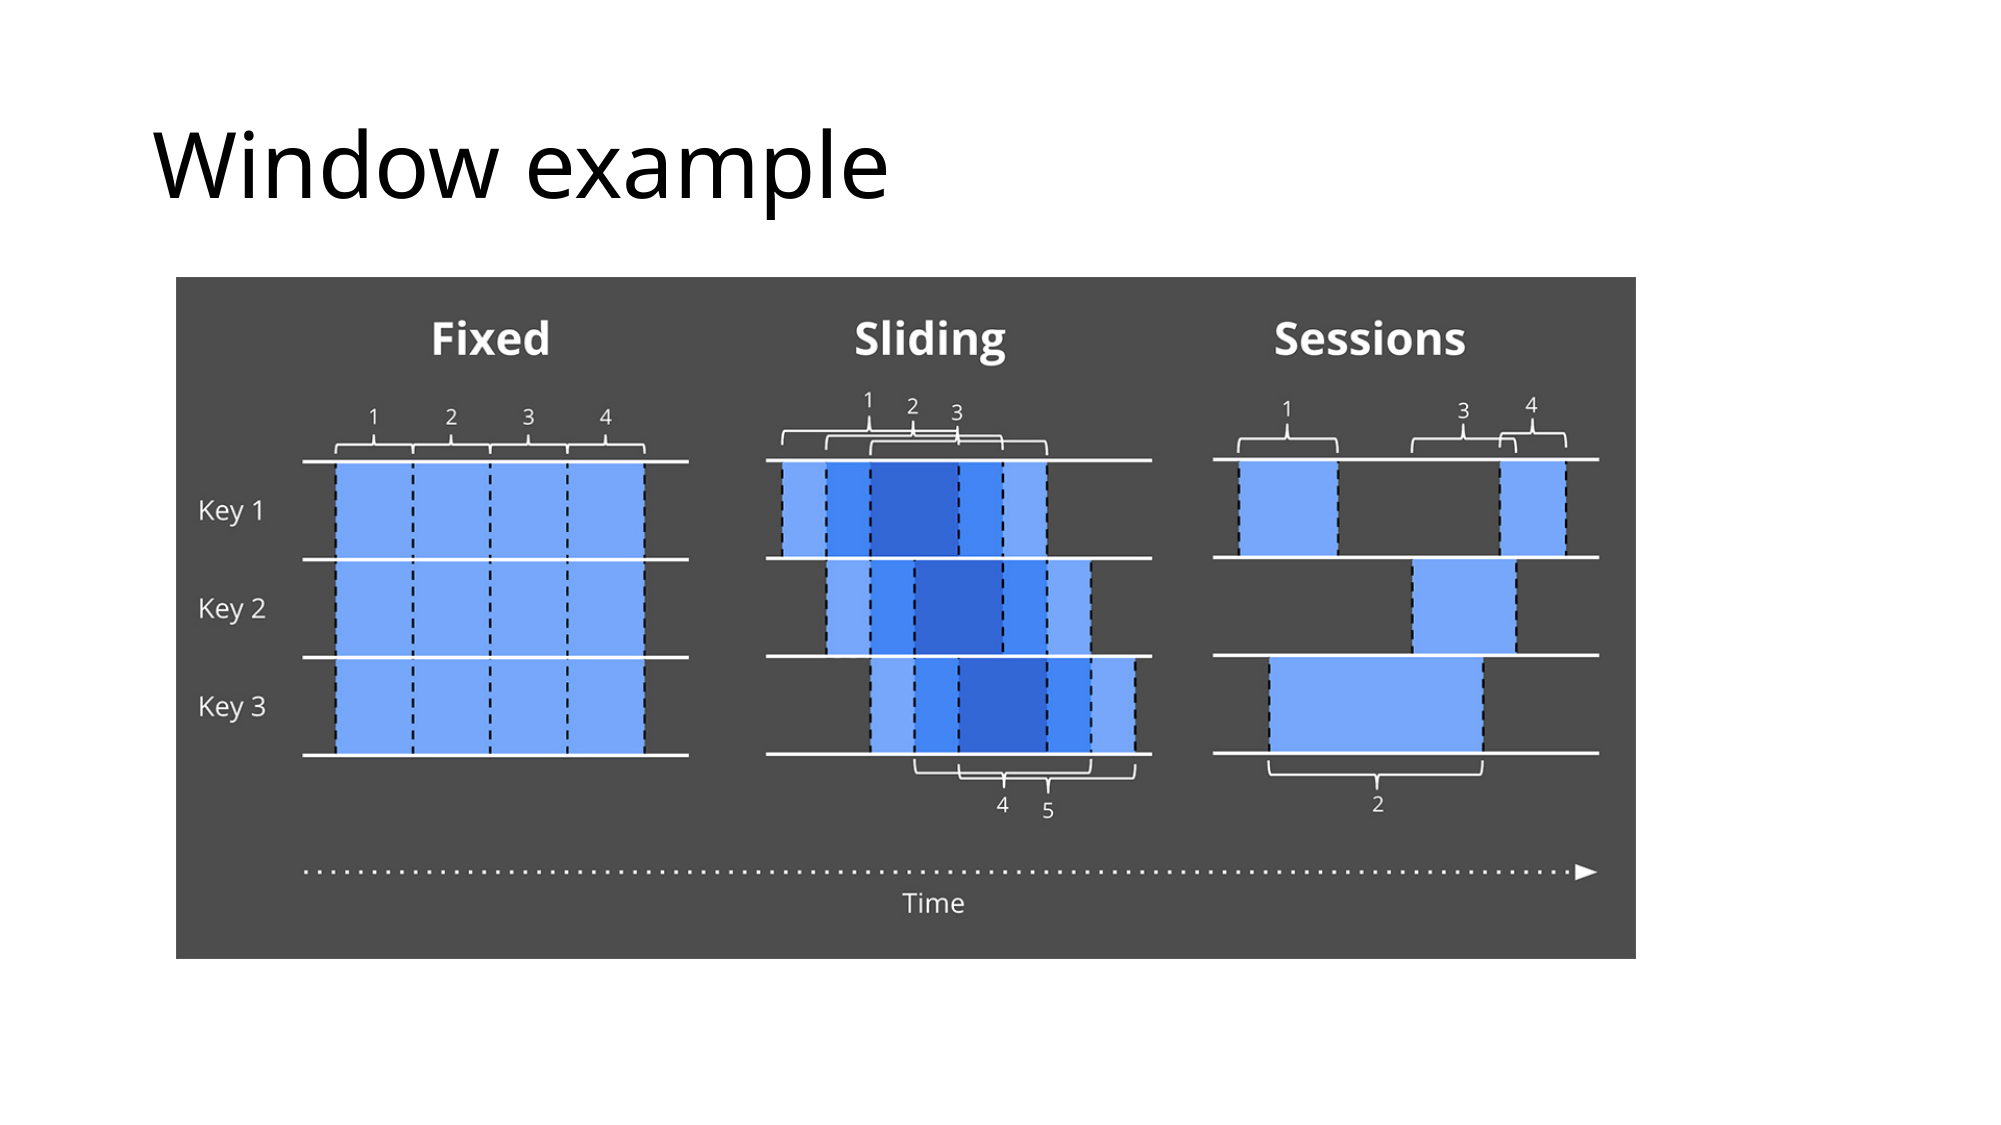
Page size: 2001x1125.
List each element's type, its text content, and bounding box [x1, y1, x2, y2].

title Window example [137, 59, 1863, 278]
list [176, 277, 1636, 959]
